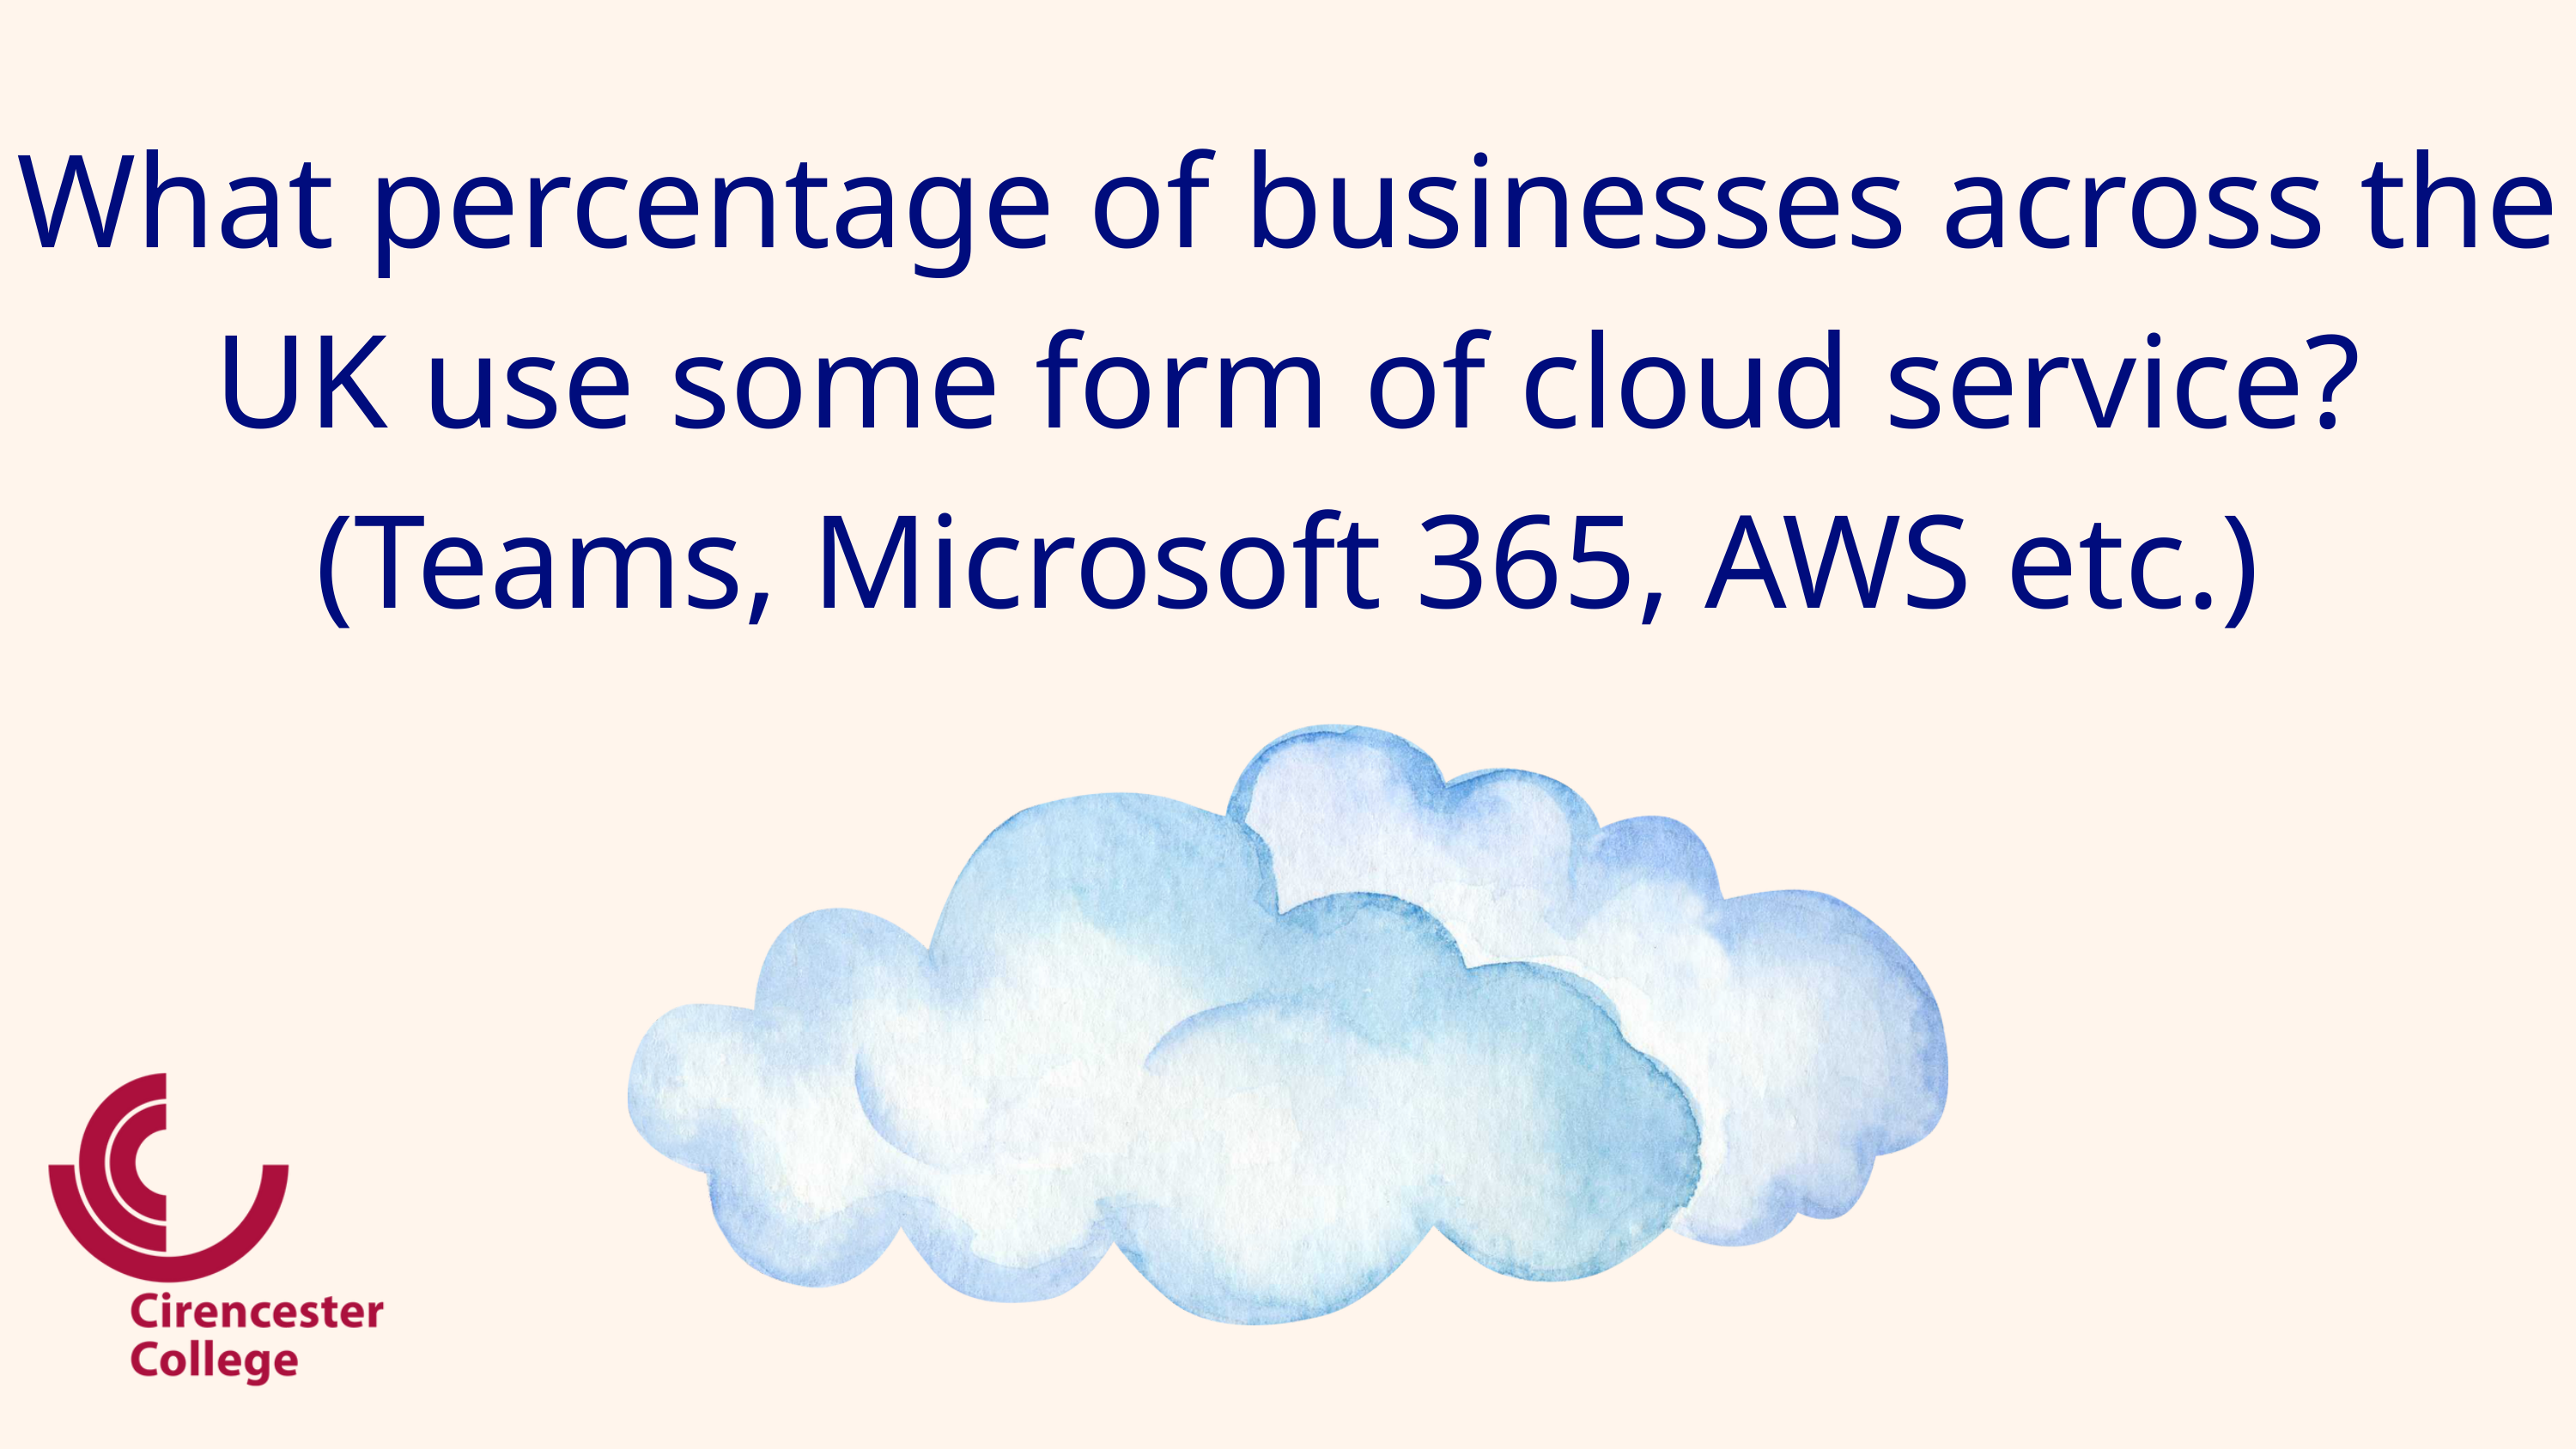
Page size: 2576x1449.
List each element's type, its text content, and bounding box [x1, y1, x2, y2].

text_box [627, 724, 1949, 1325]
text_box [34, 1049, 398, 1413]
text_box What percentage of businesses across the UK use some form of cloud service? (Teams, Microsoft 365, AWS etc.) [0, 93, 2576, 634]
